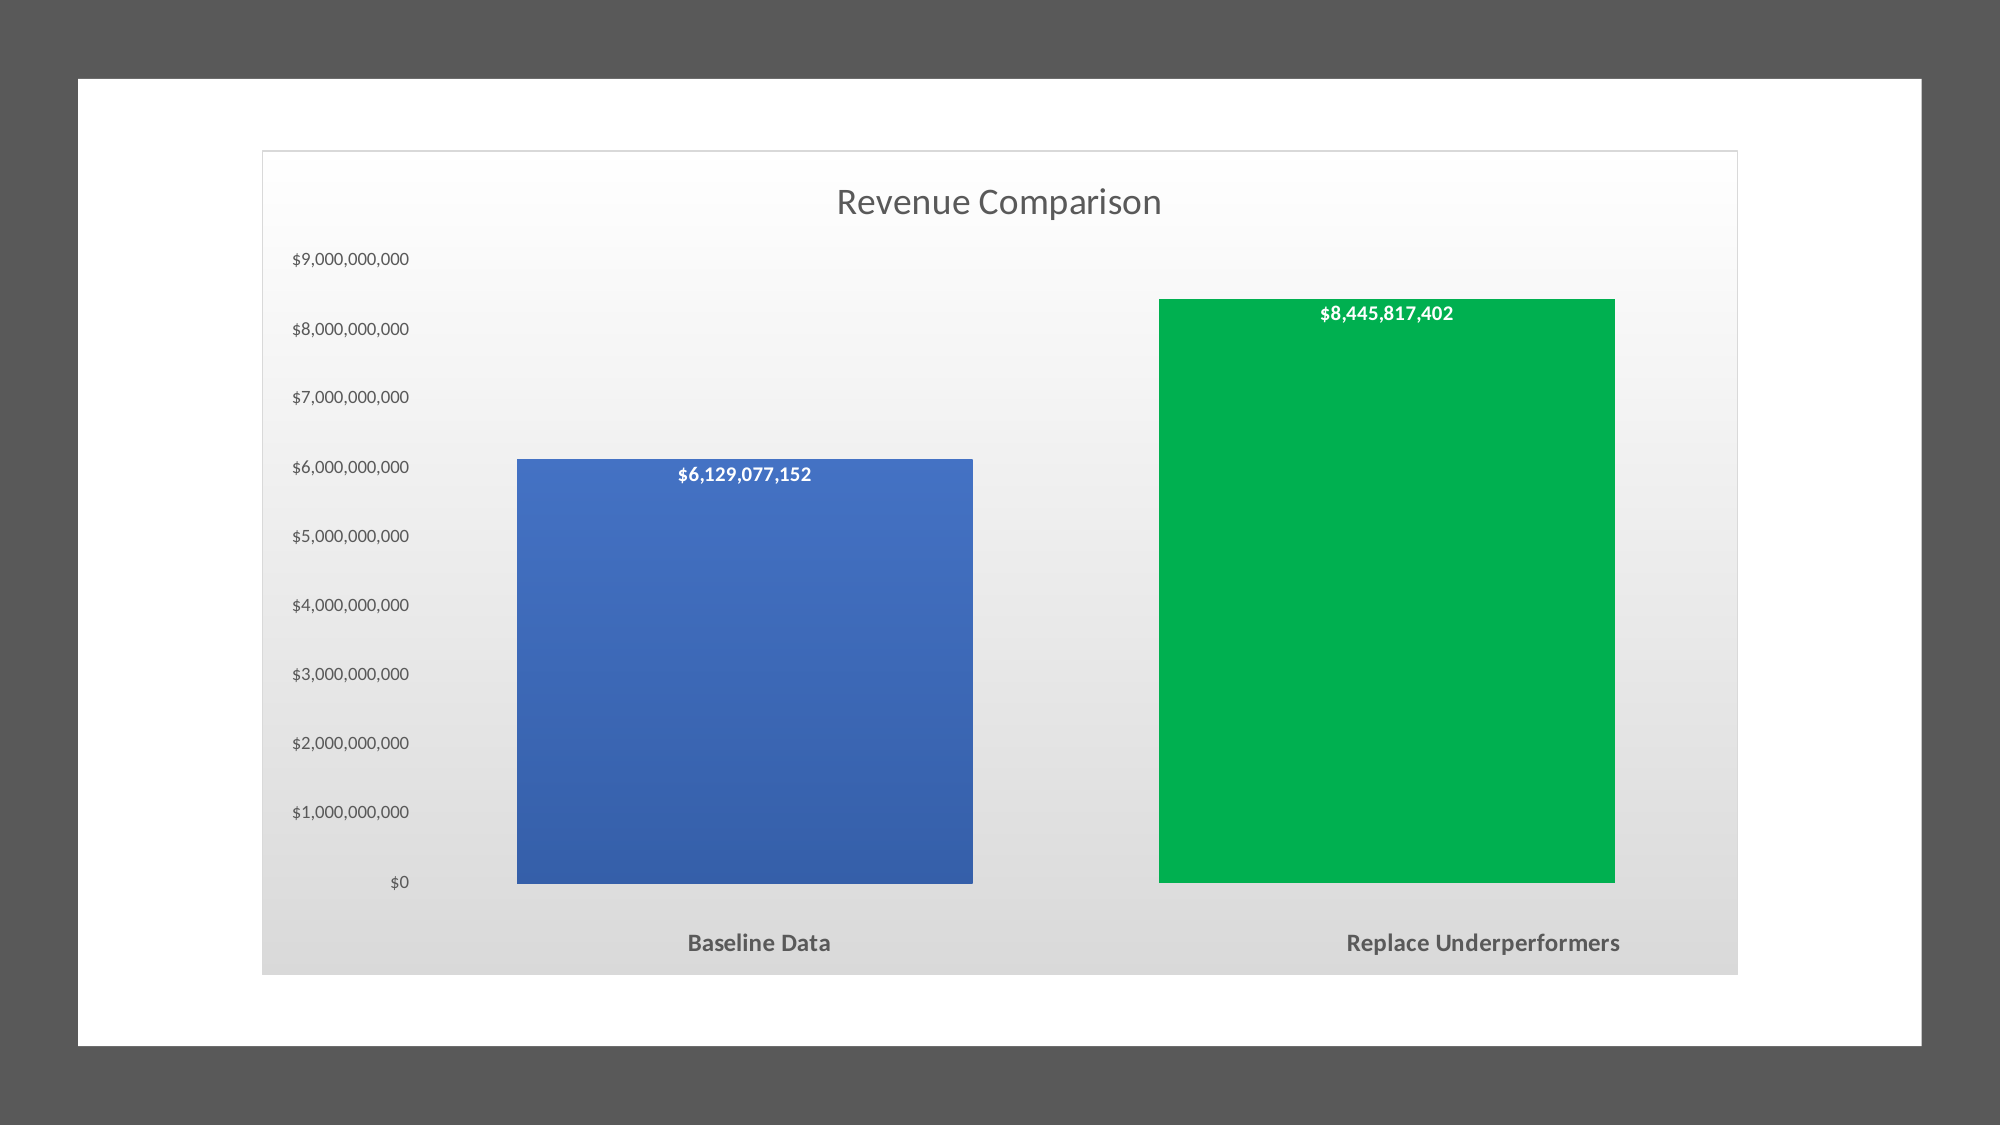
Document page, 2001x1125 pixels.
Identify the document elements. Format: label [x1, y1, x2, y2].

text_box [0, 0, 2000, 1125]
text_box [77, 78, 1923, 1047]
chart [261, 150, 1739, 975]
